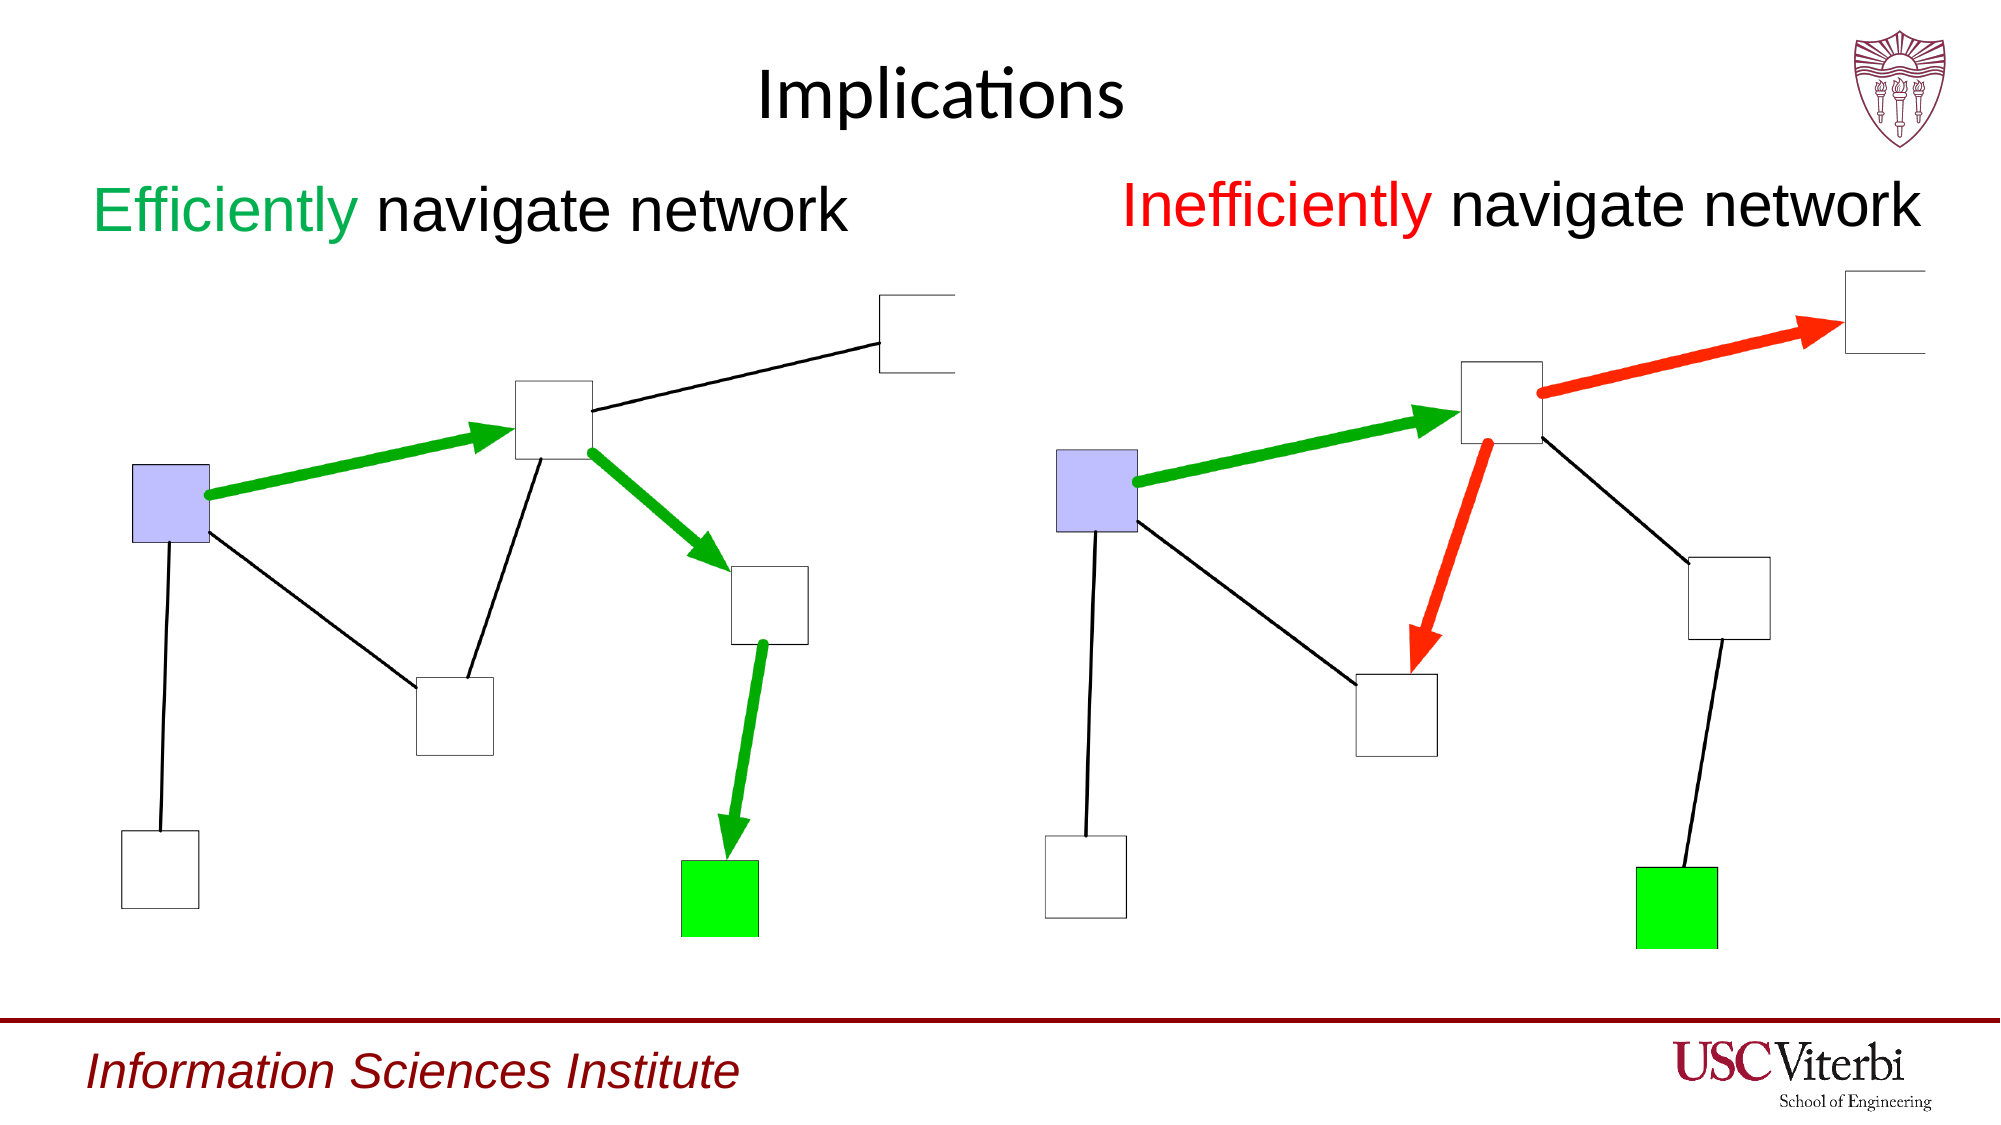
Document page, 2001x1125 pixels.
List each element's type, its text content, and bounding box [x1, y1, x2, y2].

text_box Inefficiently navigate network [1106, 156, 1938, 247]
picture [1044, 270, 1926, 949]
text_box Efficiently navigate network [78, 161, 864, 252]
picture [1824, 13, 1975, 164]
title Implications [99, 35, 1783, 141]
picture [1641, 1027, 1964, 1118]
picture [120, 294, 956, 938]
